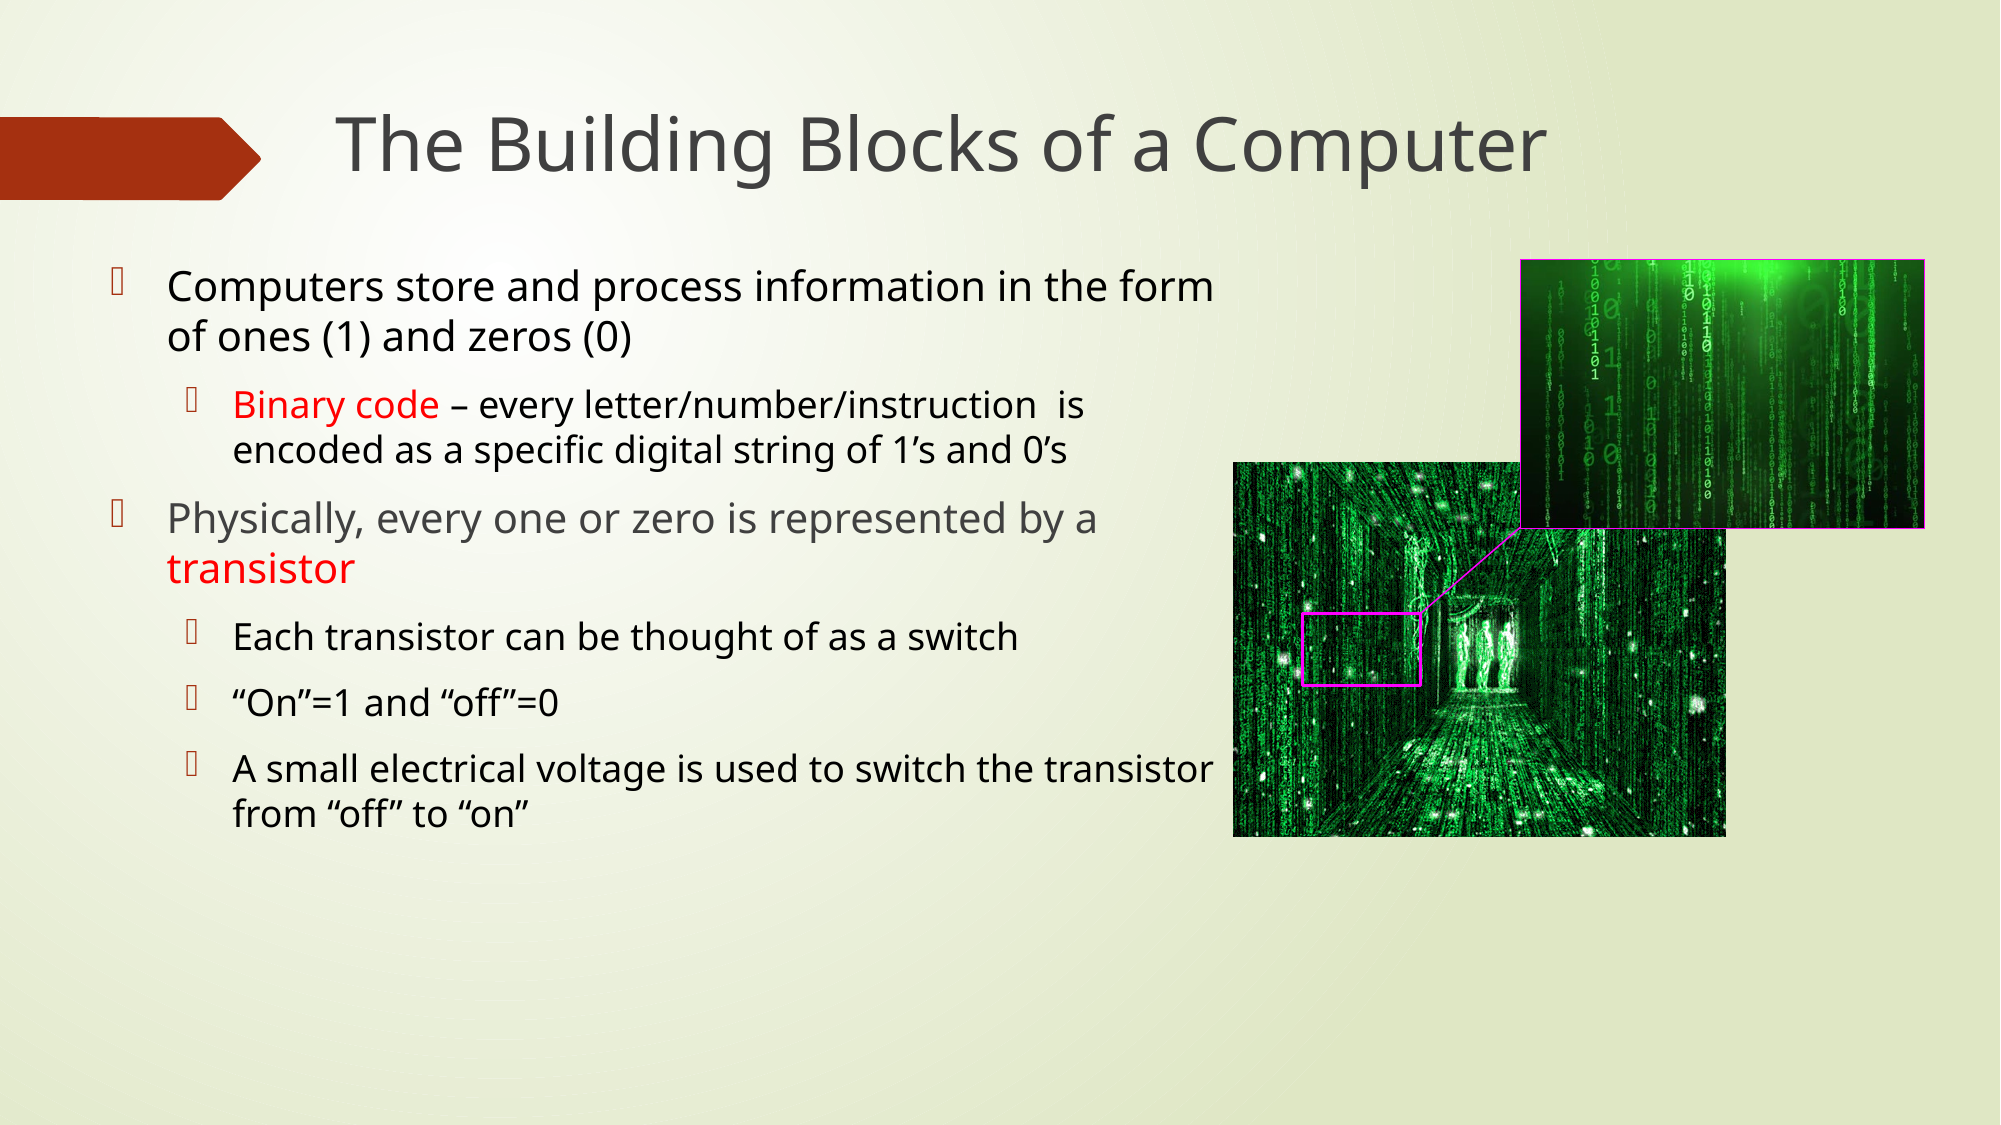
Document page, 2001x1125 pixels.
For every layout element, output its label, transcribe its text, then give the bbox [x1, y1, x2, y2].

picture [1232, 462, 1726, 837]
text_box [1302, 258, 1925, 686]
title The Building Blocks of a Computer [211, 88, 1674, 299]
list Computers store and process information in the form of ones (1) and zeros (0) Binary code – every letter/number/instruction is encoded as a specific digital string of 1’s and 0’s Physically, every one or zero is represented by a transistor Each transistor can be thought of as a switch “On”=1 and “off”=0 A small electrical voltage is used to switch the transistor from “off” to “on” [95, 252, 1234, 873]
